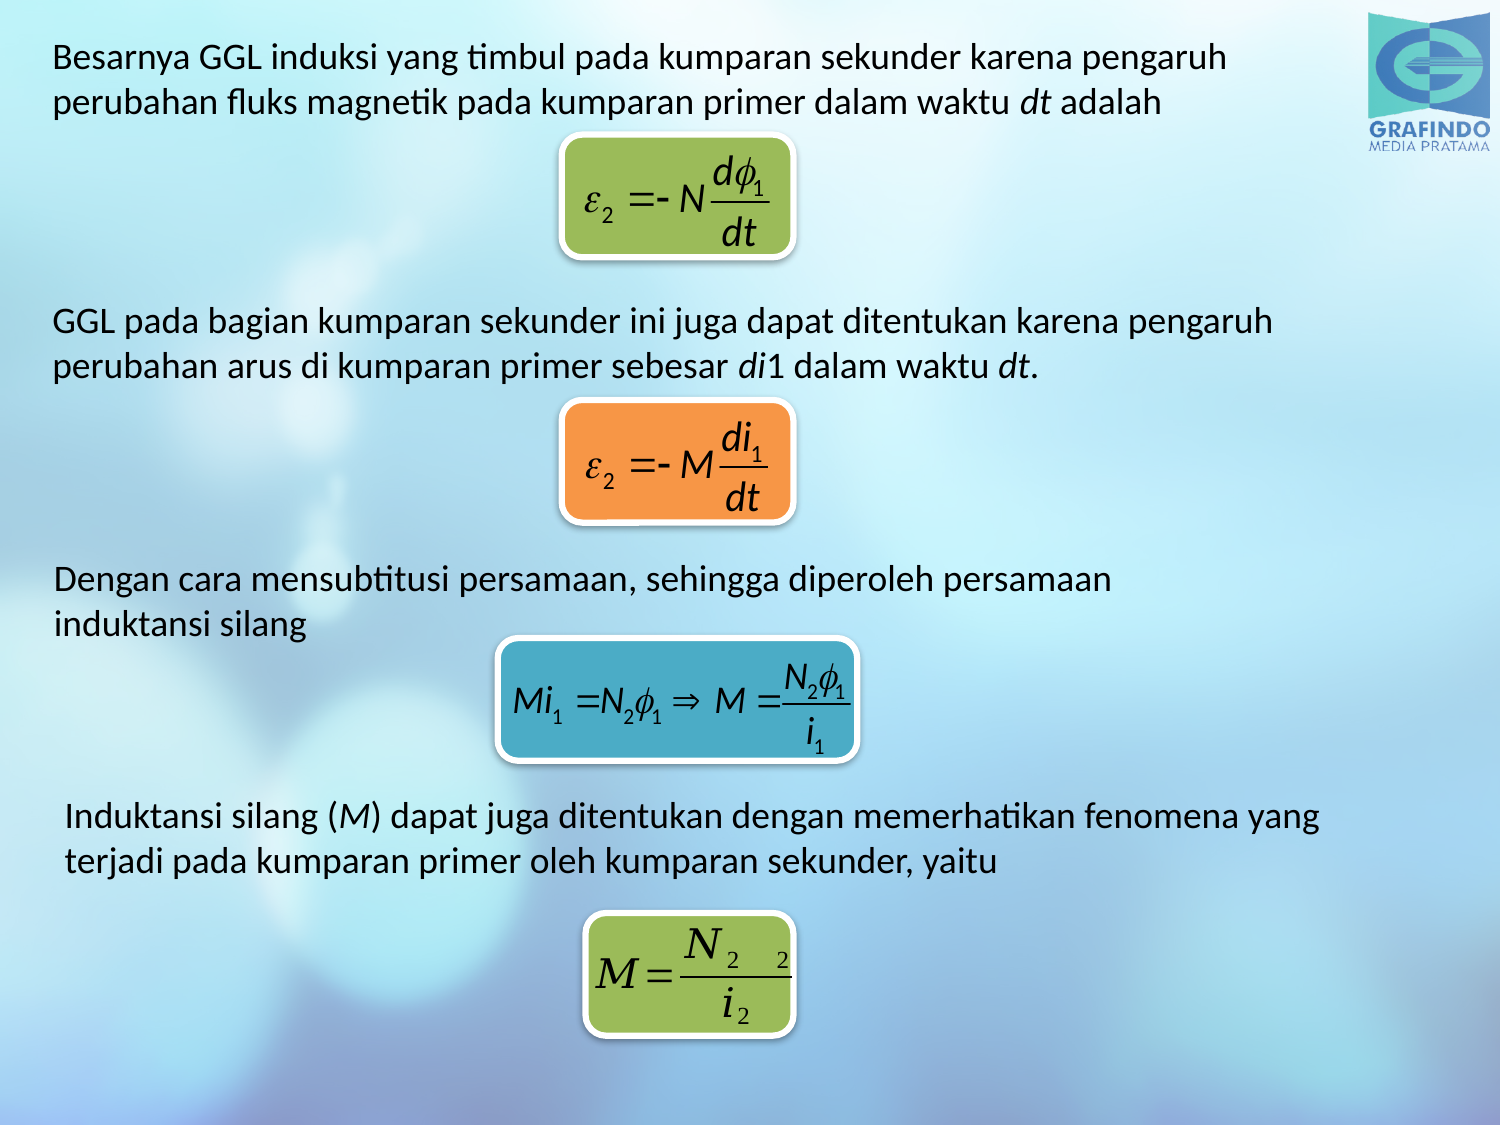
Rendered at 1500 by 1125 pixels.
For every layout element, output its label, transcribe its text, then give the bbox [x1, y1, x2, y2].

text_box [497, 637, 858, 761]
picture [1368, 12, 1490, 151]
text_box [561, 134, 794, 258]
text_box Induktansi silang (M) dapat juga ditentukan dengan memerhatikan fenomena yang terjadi pada kumparan primer oleh kumparan sekunder, yaitu [49, 784, 1400, 889]
text_box GGL pada bagian kumparan sekunder ini juga dapat ditentukan karena pengaruh perubahan arus di kumparan primer sebesar di1 dalam waktu dt. [37, 288, 1350, 394]
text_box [561, 399, 794, 523]
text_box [585, 912, 795, 1036]
text_box Dengan cara mensubtitusi persamaan, sehingga diperoleh persamaan induktansi silang [39, 547, 1200, 652]
text_box Besarnya GGL induksi yang timbul pada kumparan sekunder karena pengaruh perubahan fluks magnetik pada kumparan primer dalam waktu dt adalah [37, 24, 1275, 130]
